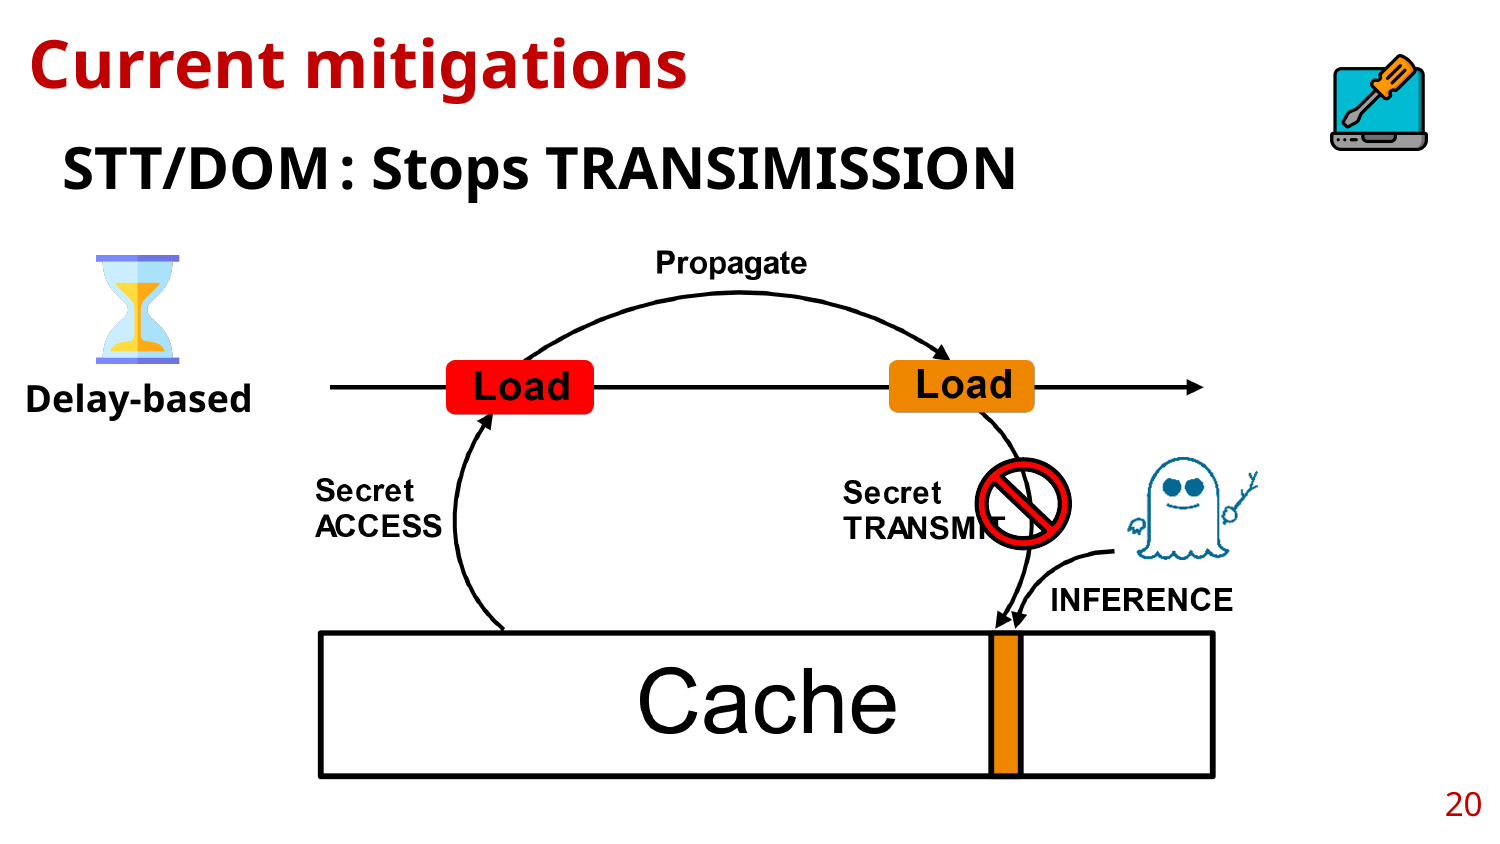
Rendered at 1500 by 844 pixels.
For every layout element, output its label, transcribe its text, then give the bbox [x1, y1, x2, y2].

picture [82, 255, 192, 365]
picture [294, 233, 1260, 814]
title Current mitigations [17, 10, 1416, 105]
text_box Delay-based [13, 364, 284, 433]
text_box STT/DOM : Stops TRANSIMISSION [51, 120, 1449, 215]
picture [1330, 53, 1428, 151]
slide_number 20 [1388, 773, 1494, 838]
